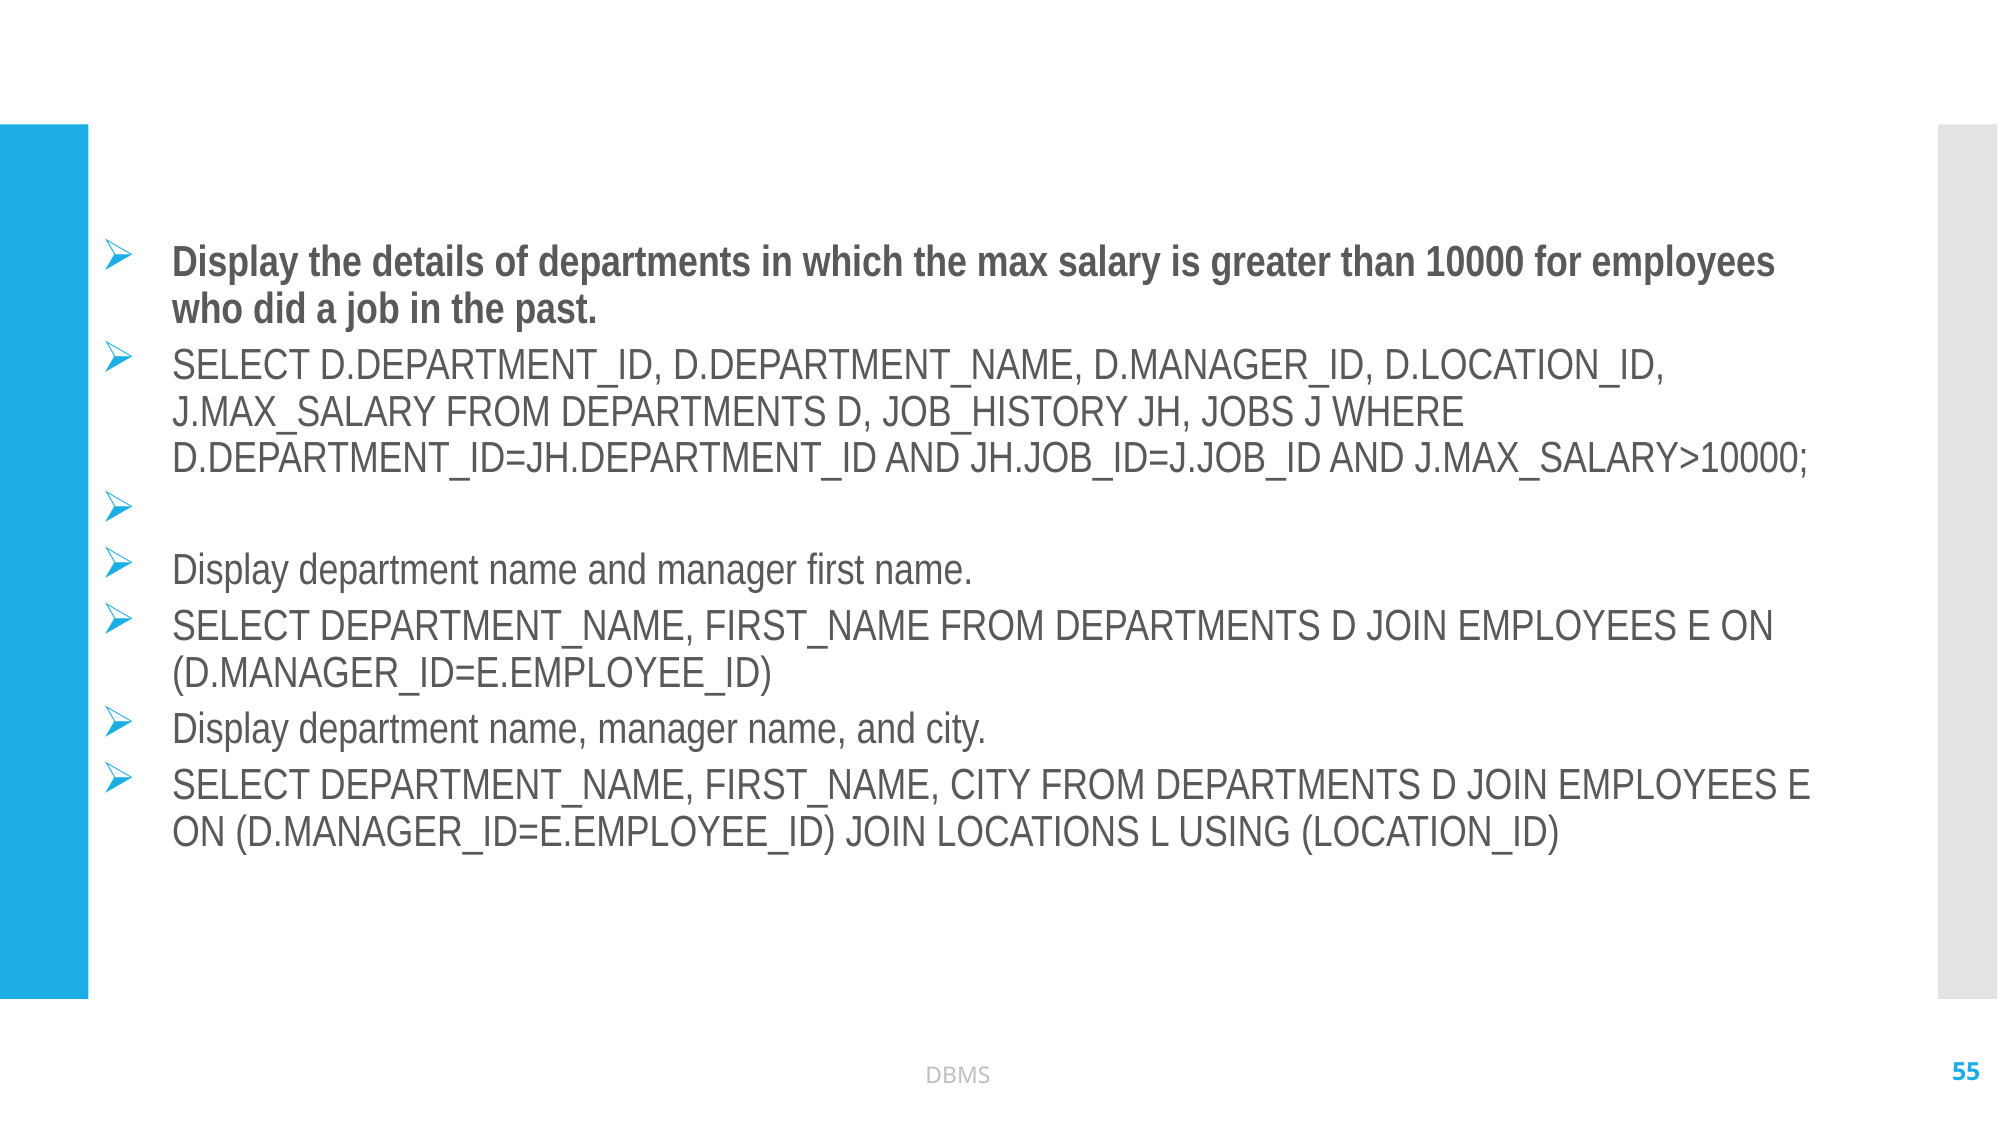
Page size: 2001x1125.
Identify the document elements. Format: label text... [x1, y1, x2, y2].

footer DBMS [473, 1046, 1443, 1107]
list Display the details of departments in which the max salary is greater than 10000 for employees who did a job in the past. SELECT D.DEPARTMENT_ID, D.DEPARTMENT_NAME, D.MANAGER_ID, D.LOCATION_ID, J.MAX_SALARY FROM DEPARTMENTS D, JOB_HISTORY JH, JOBS J WHERE D.DEPARTMENT_ID=JH.DEPARTMENT_ID AND JH.JOB_ID=J.JOB_ID AND J.MAX_SALARY>10000; Display department name and manager first name. SELECT DEPARTMENT_NAME, FIRST_NAME FROM DEPARTMENTS D JOIN EMPLOYEES E ON (D.MANAGER_ID=E.EMPLOYEE_ID) Display department name, manager name, and city. SELECT DEPARTMENT_NAME, FIRST_NAME, CITY FROM DEPARTMENTS D JOIN EMPLOYEES E ON (D.MANAGER_ID=E.EMPLOYEE_ID) JOIN LOCATIONS L USING (LOCATION_ID) [86, 231, 1830, 1036]
slide_number 55 [1744, 1042, 1996, 1103]
